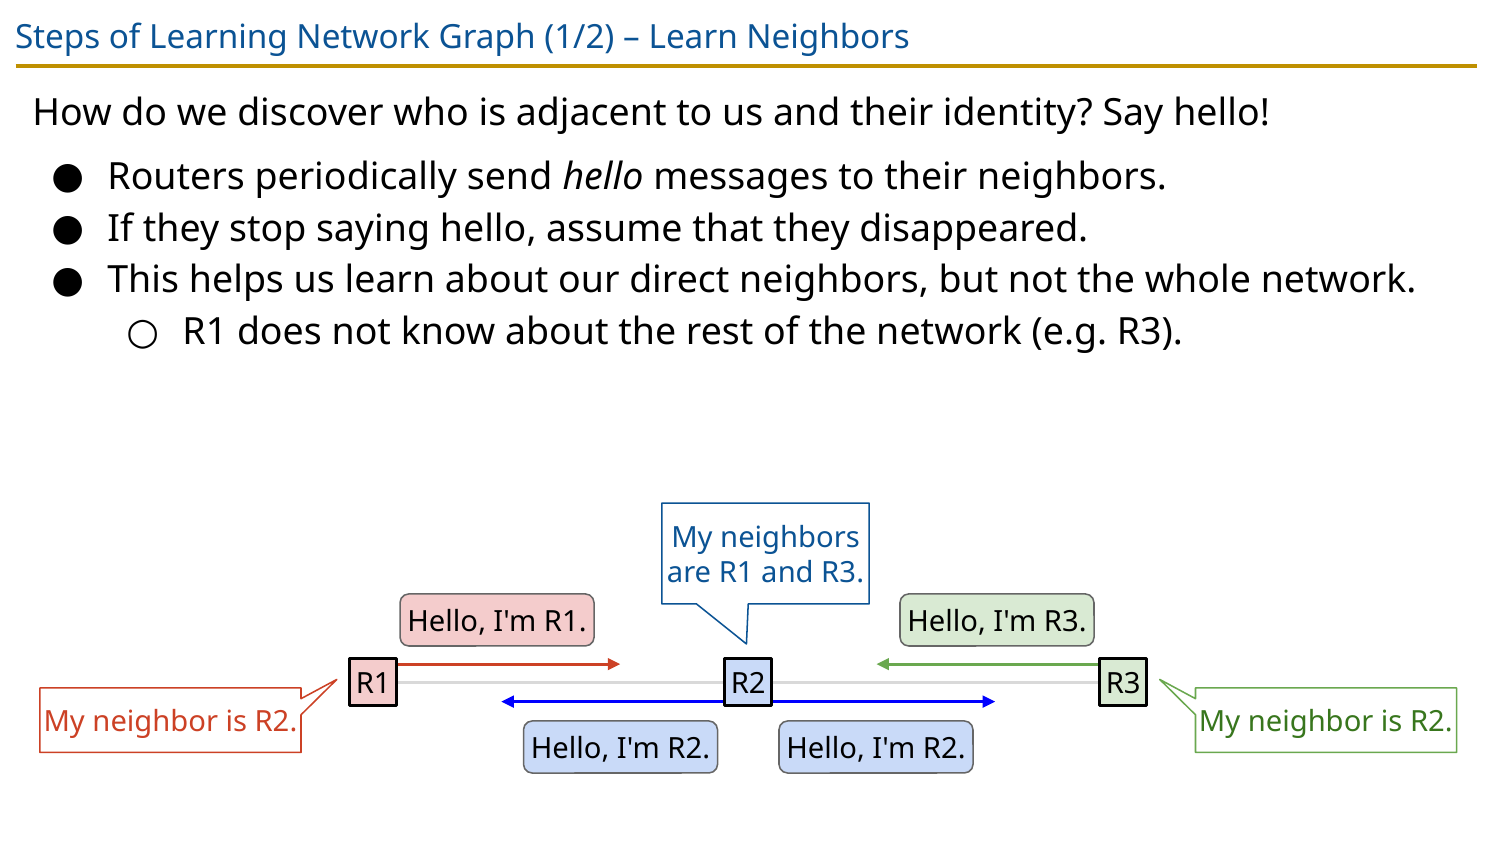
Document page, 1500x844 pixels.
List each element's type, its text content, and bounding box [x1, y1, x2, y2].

list How do we discover who is adjacent to us and their identity? Say hello! Routers periodically send hello messages to their neighbors. If they stop saying hello, assume that they disappeared. This helps us learn about our direct neighbors, but not the whole network. R1 does not know about the rest of the network (e.g. R3). [17, 65, 1480, 438]
text_box R1 [349, 658, 397, 706]
text_box My neighbors are R1 and R3. [661, 503, 870, 644]
text_box Hello, I'm R2. [778, 720, 974, 774]
title Steps of Learning Network Graph (1/2) – Learn Neighbors [0, 0, 1500, 65]
text_box Hello, I'm R1. [400, 593, 595, 647]
text_box My neighbor is R2. [39, 679, 337, 753]
text_box R3 [1099, 658, 1147, 706]
text_box R2 [724, 658, 772, 706]
text_box My neighbor is R2. [1159, 679, 1457, 753]
text_box Hello, I'm R3. [900, 593, 1095, 647]
text_box Hello, I'm R2. [523, 720, 718, 774]
